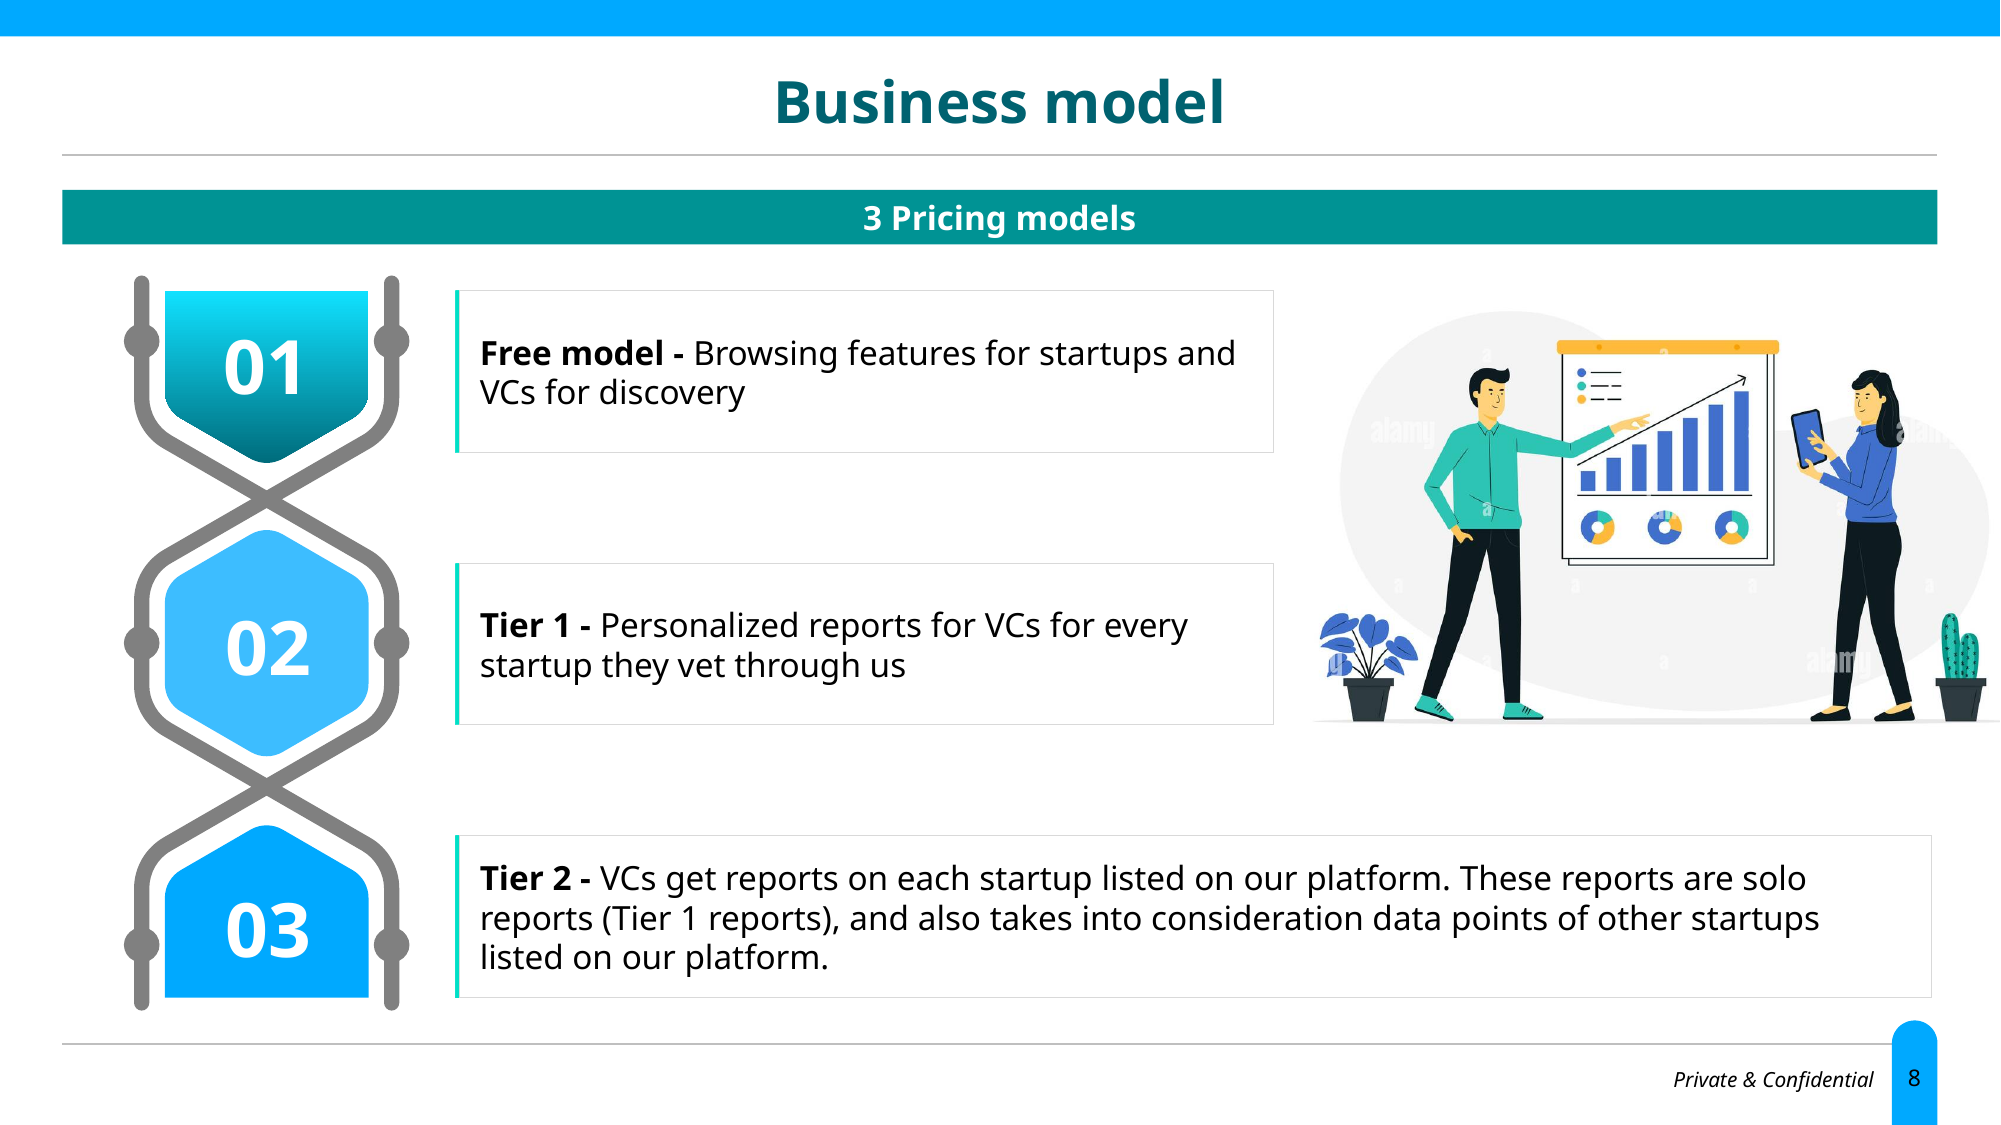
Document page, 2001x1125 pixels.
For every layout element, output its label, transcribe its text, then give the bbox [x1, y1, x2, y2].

text_box [123, 275, 410, 1011]
text_box Tier 2 - VCs get reports on each startup listed on our platform. These reports are solo reports (Tier 1 reports), and also takes into consideration data points of other startups listed on our platform. [459, 835, 1932, 998]
text_box [164, 290, 369, 463]
picture [1310, 290, 2000, 743]
text_box Tier 1 - Personalized reports for VCs for every startup they vet through us [459, 563, 1274, 725]
text_box [164, 530, 369, 757]
text_box 3 Pricing models [62, 189, 1938, 245]
text_box [267, 275, 410, 499]
title Business model [62, 52, 1938, 158]
text_box 02 [210, 593, 327, 699]
list Free model - Browsing features for startups and VCs for discovery [459, 290, 1274, 453]
text_box 01 [208, 311, 325, 417]
text_box [164, 825, 369, 998]
text_box [123, 499, 266, 787]
text_box [267, 787, 410, 1011]
text_box 03 [210, 874, 327, 980]
